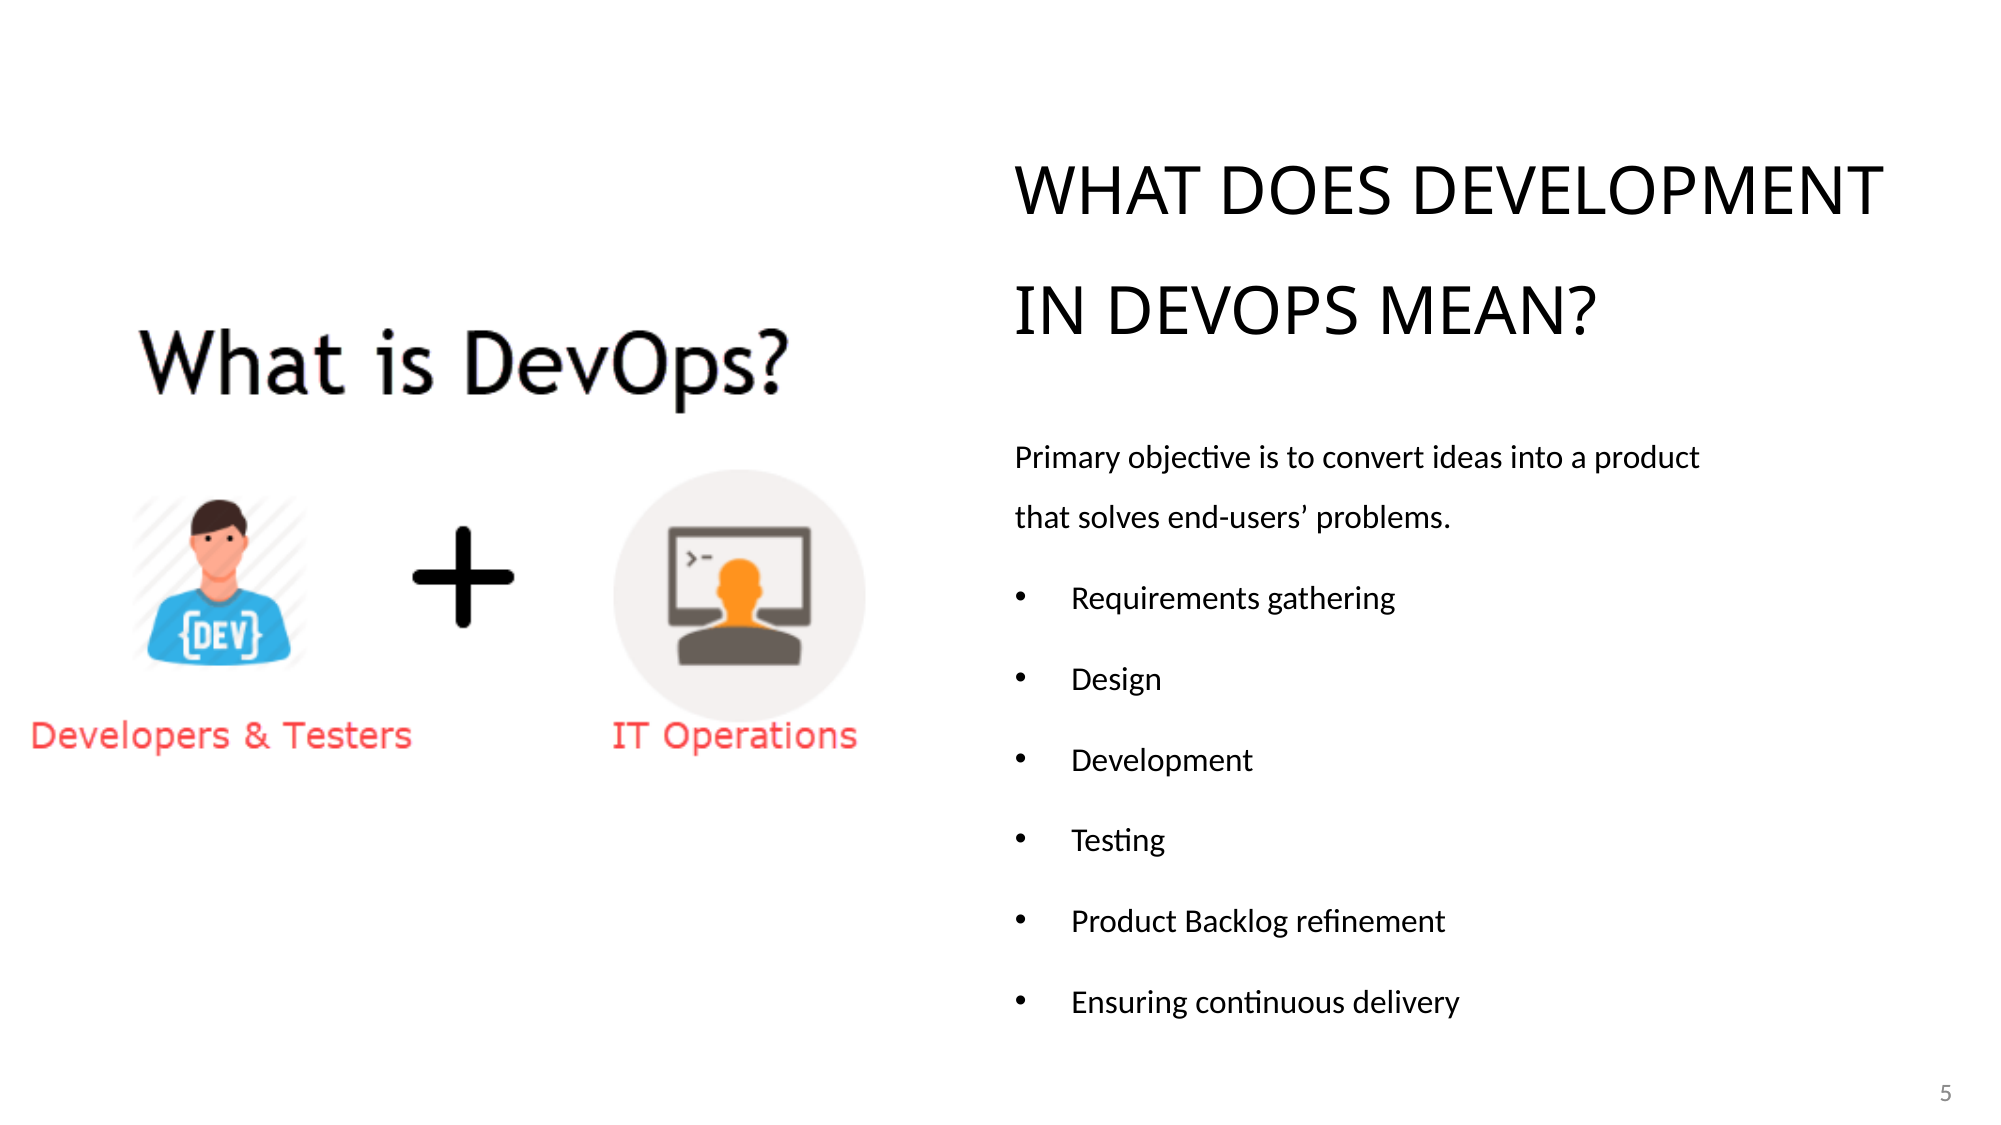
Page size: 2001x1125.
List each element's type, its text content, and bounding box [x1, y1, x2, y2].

list Primary objective is to convert ideas into a product that solves end-users’ problems. Requirements gathering Design Development Testing Product Backlog refinement Ensuring continuous delivery [999, 408, 1763, 1025]
title What does development in devops mean? [999, 100, 1968, 350]
picture [0, 0, 953, 1124]
slide_number 5 [1894, 1061, 1968, 1121]
